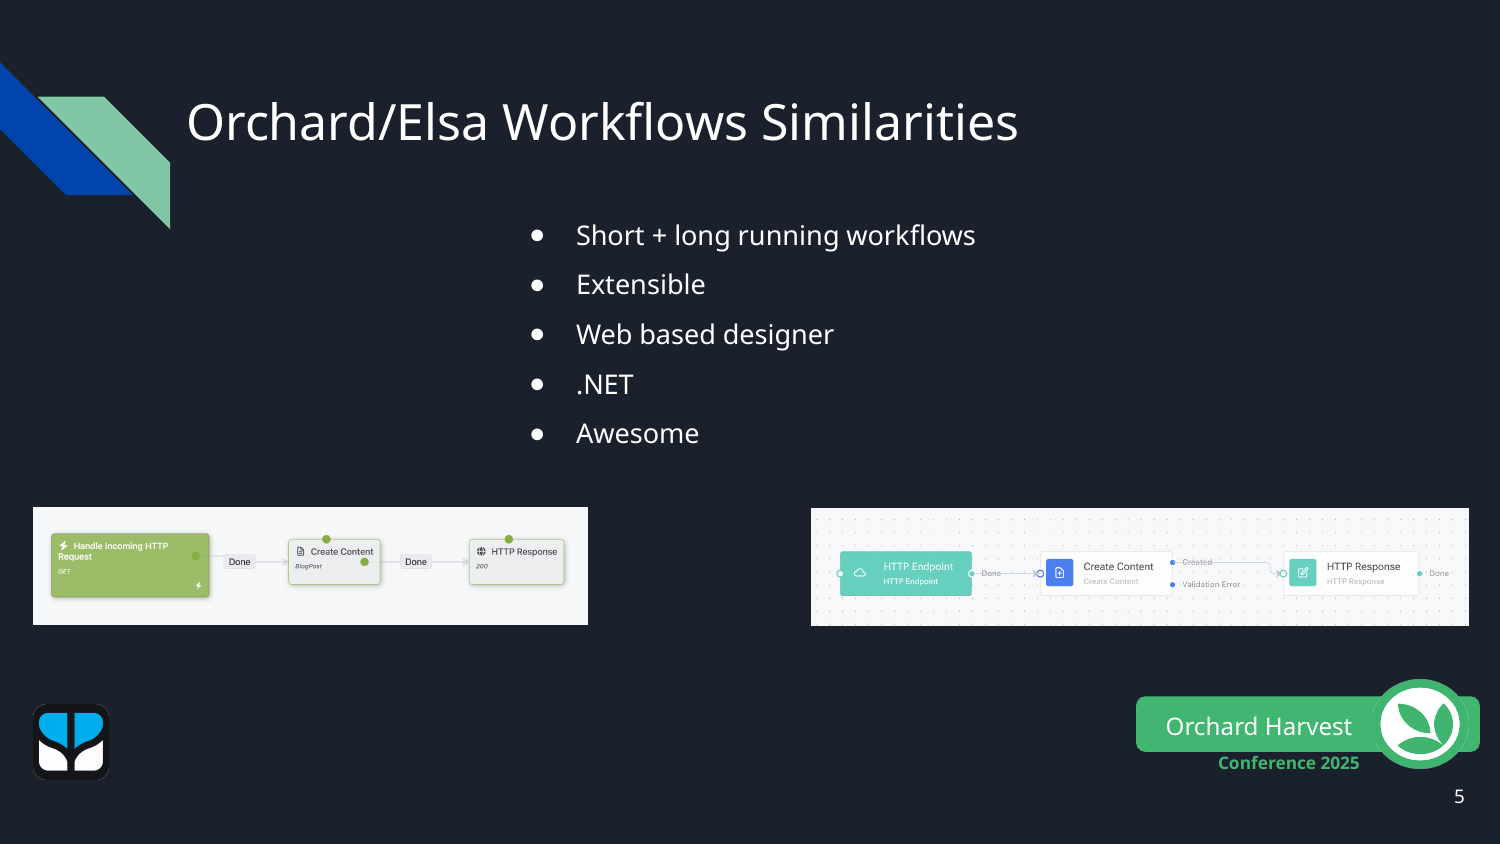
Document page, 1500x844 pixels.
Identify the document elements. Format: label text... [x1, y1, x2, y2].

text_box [1079, 678, 1481, 789]
picture [810, 508, 1469, 627]
title Orchard/Elsa Workflows Similarities [171, 72, 1449, 167]
slide_number 5 [1389, 795, 1480, 830]
list Short + long running workflows Extensible Web based designer .NET Awesome [514, 198, 1449, 734]
picture [33, 506, 588, 625]
picture [33, 704, 110, 780]
